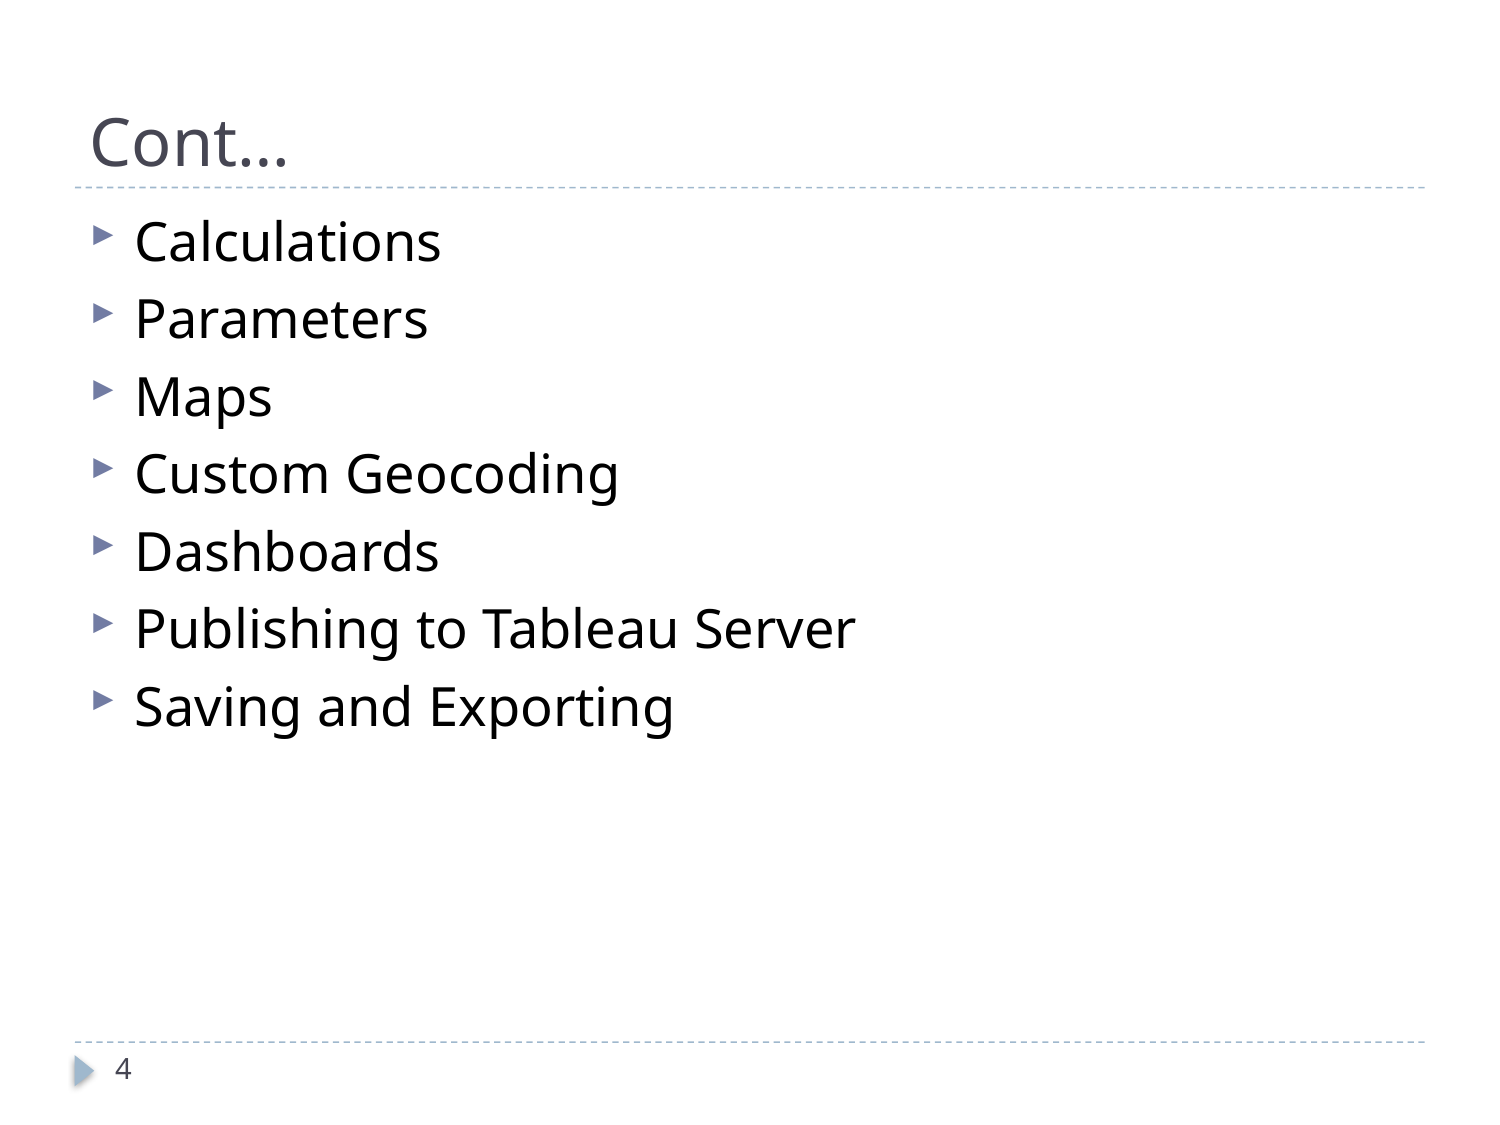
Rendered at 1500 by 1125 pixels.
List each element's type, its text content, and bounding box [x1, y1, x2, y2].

slide_number 4 [100, 1042, 426, 1103]
list Calculations Parameters Maps Custom Geocoding Dashboards Publishing to Tableau Server Saving and Exporting [75, 200, 1425, 1010]
title Cont… [75, 24, 1425, 188]
